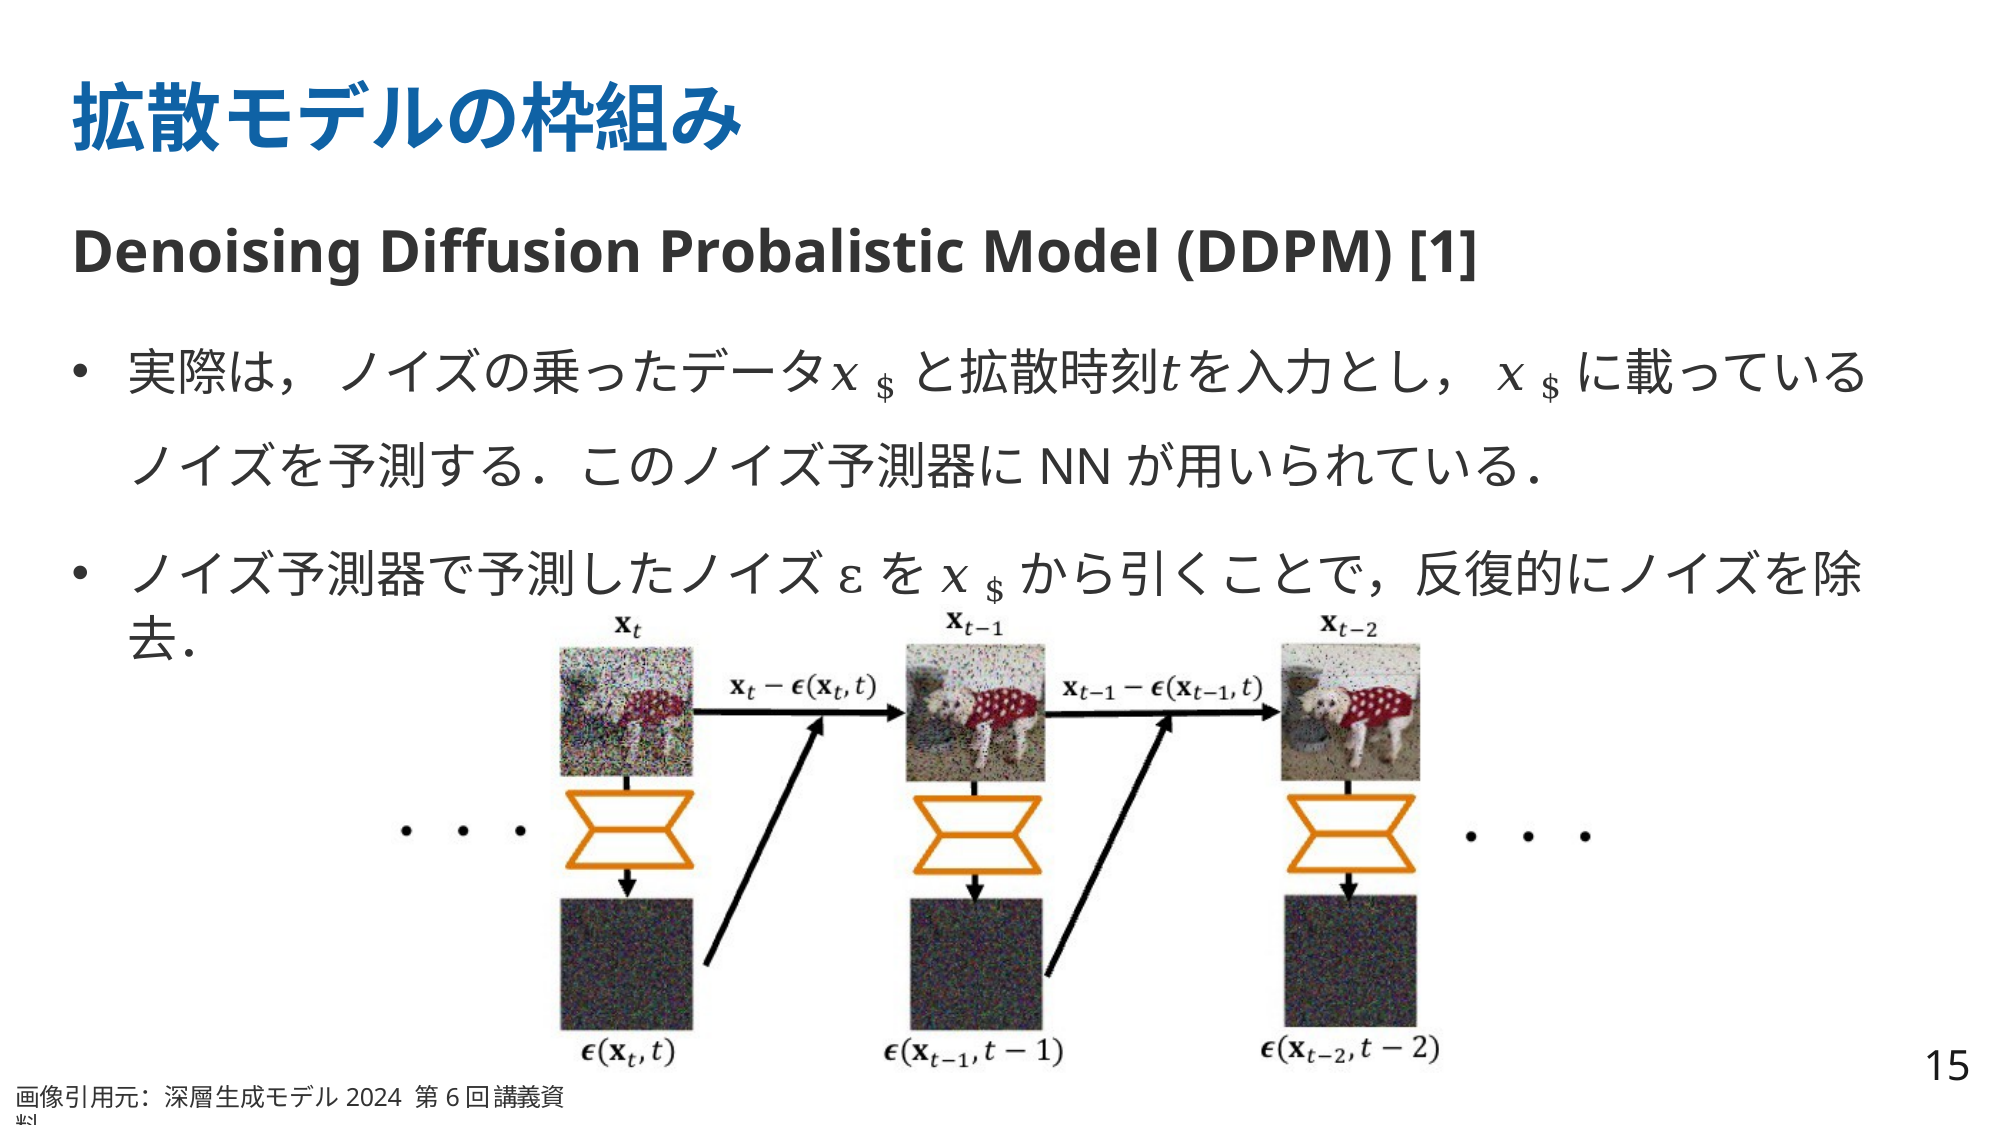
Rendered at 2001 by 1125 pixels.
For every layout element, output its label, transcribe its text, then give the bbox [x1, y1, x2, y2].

text_box 画像引用元：深層生成モデル2024 第6回 講義資料 [12, 1083, 566, 1125]
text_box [391, 604, 1689, 1117]
slide_number 14 [1917, 1048, 1979, 1125]
title 拡散モデルの枠組み [69, 68, 749, 259]
text_box Denoising Diffusion Probalistic Model (DDPM) [1] 実際は， ノイズの乗ったデータ𝑥$と拡散時刻𝑡を⼊⼒とし， 𝑥$に載っているノイズを予測する．このノイズ予測器にNNが⽤いられている． ノイズ予測器で予測したノイズεを 𝑥$から引くことで，反復的にノイズを除去． [67, 212, 1908, 668]
